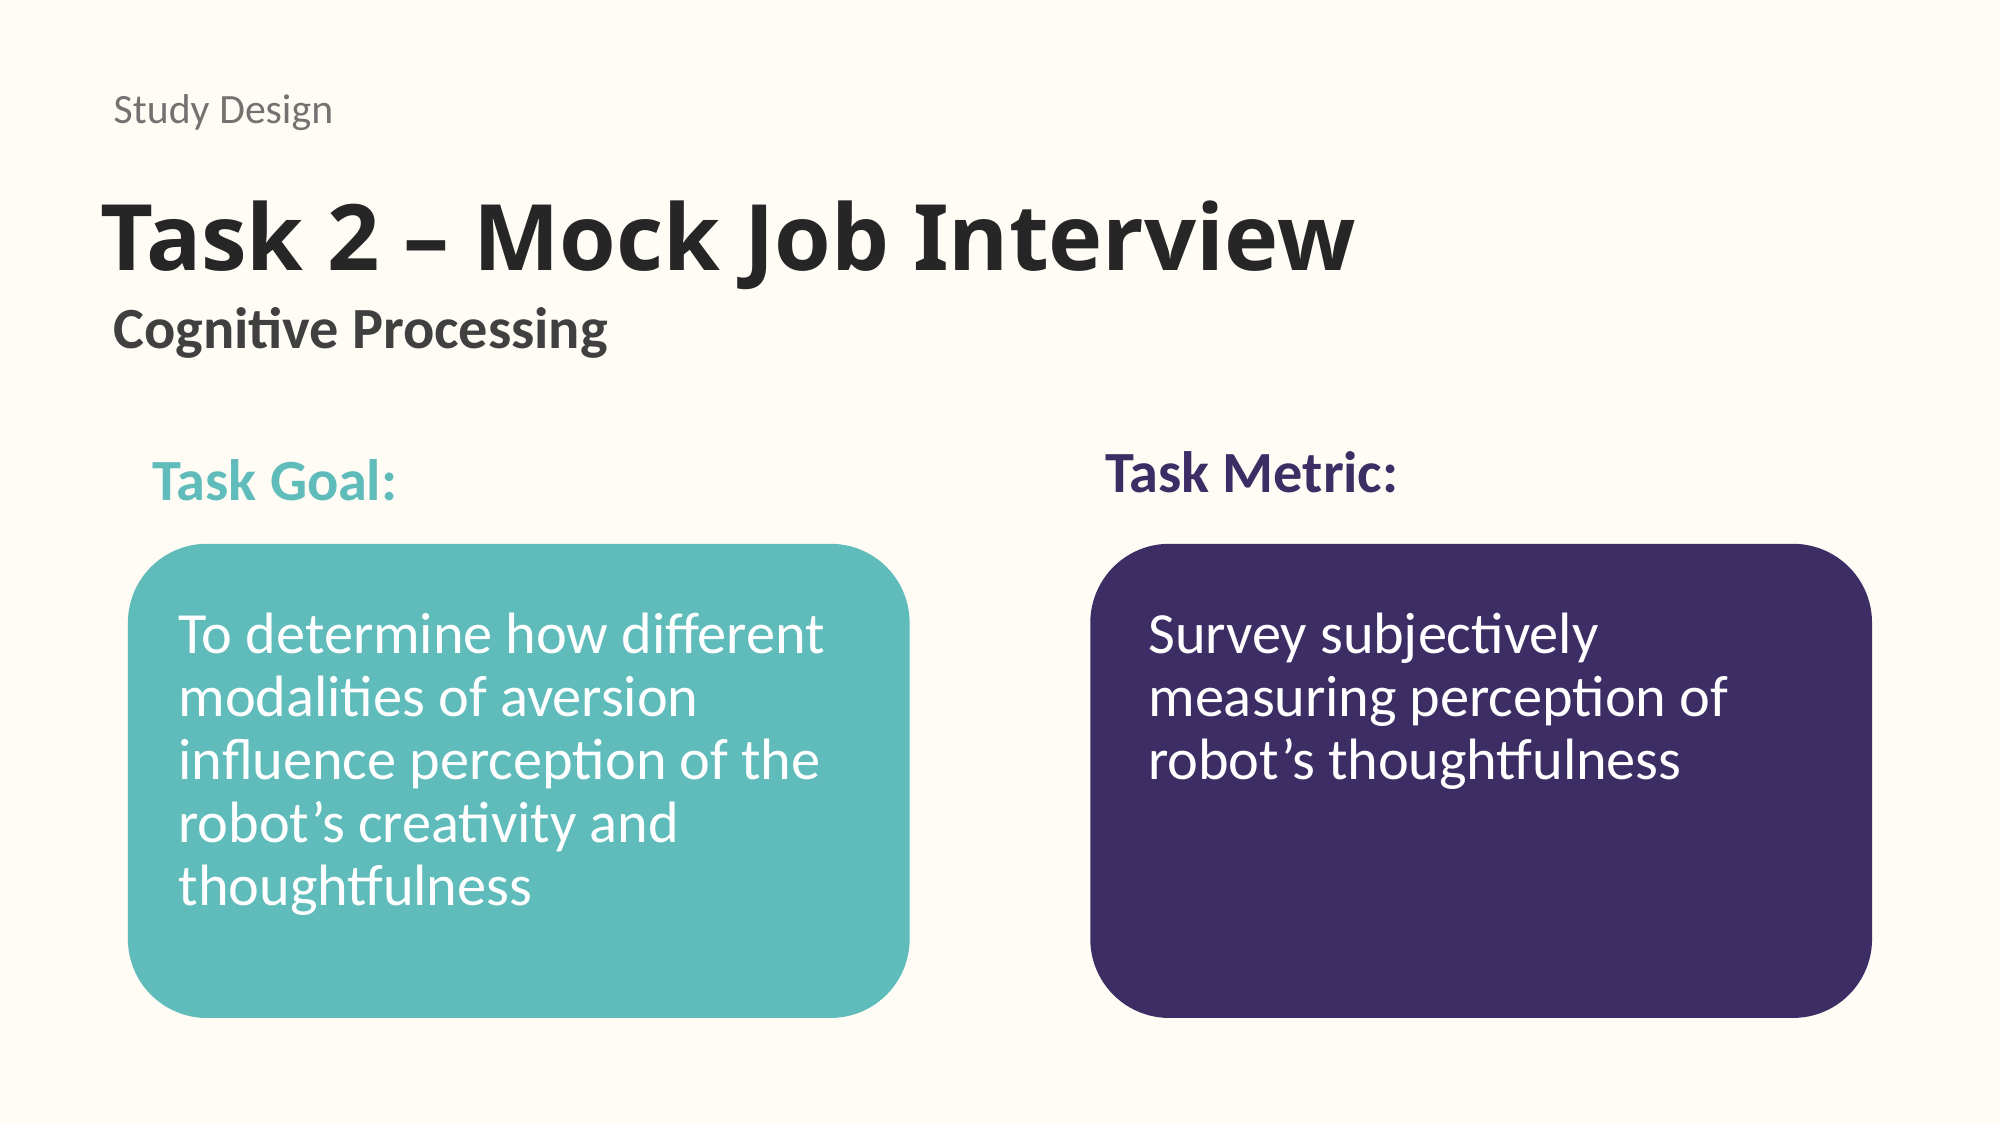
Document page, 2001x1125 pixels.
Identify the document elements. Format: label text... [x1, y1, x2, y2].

text_box Cognitive Processing [98, 290, 962, 379]
text_box Survey subjectively measuring perception of robot’s thoughtfulness [1133, 595, 1786, 859]
title Task 2 – Mock Job Interview [85, 132, 1673, 350]
list Study Design [98, 79, 962, 185]
text_box [98, 531, 1219, 795]
text_box Task Goal: [137, 443, 1000, 531]
text_box To determine how different modalities of aversion influence perception of the robot’s creativity and thoughtfulness [163, 595, 866, 978]
text_box Task Metric: [1090, 434, 1953, 524]
text_box [1089, 542, 1874, 1020]
text_box [126, 795, 911, 1020]
